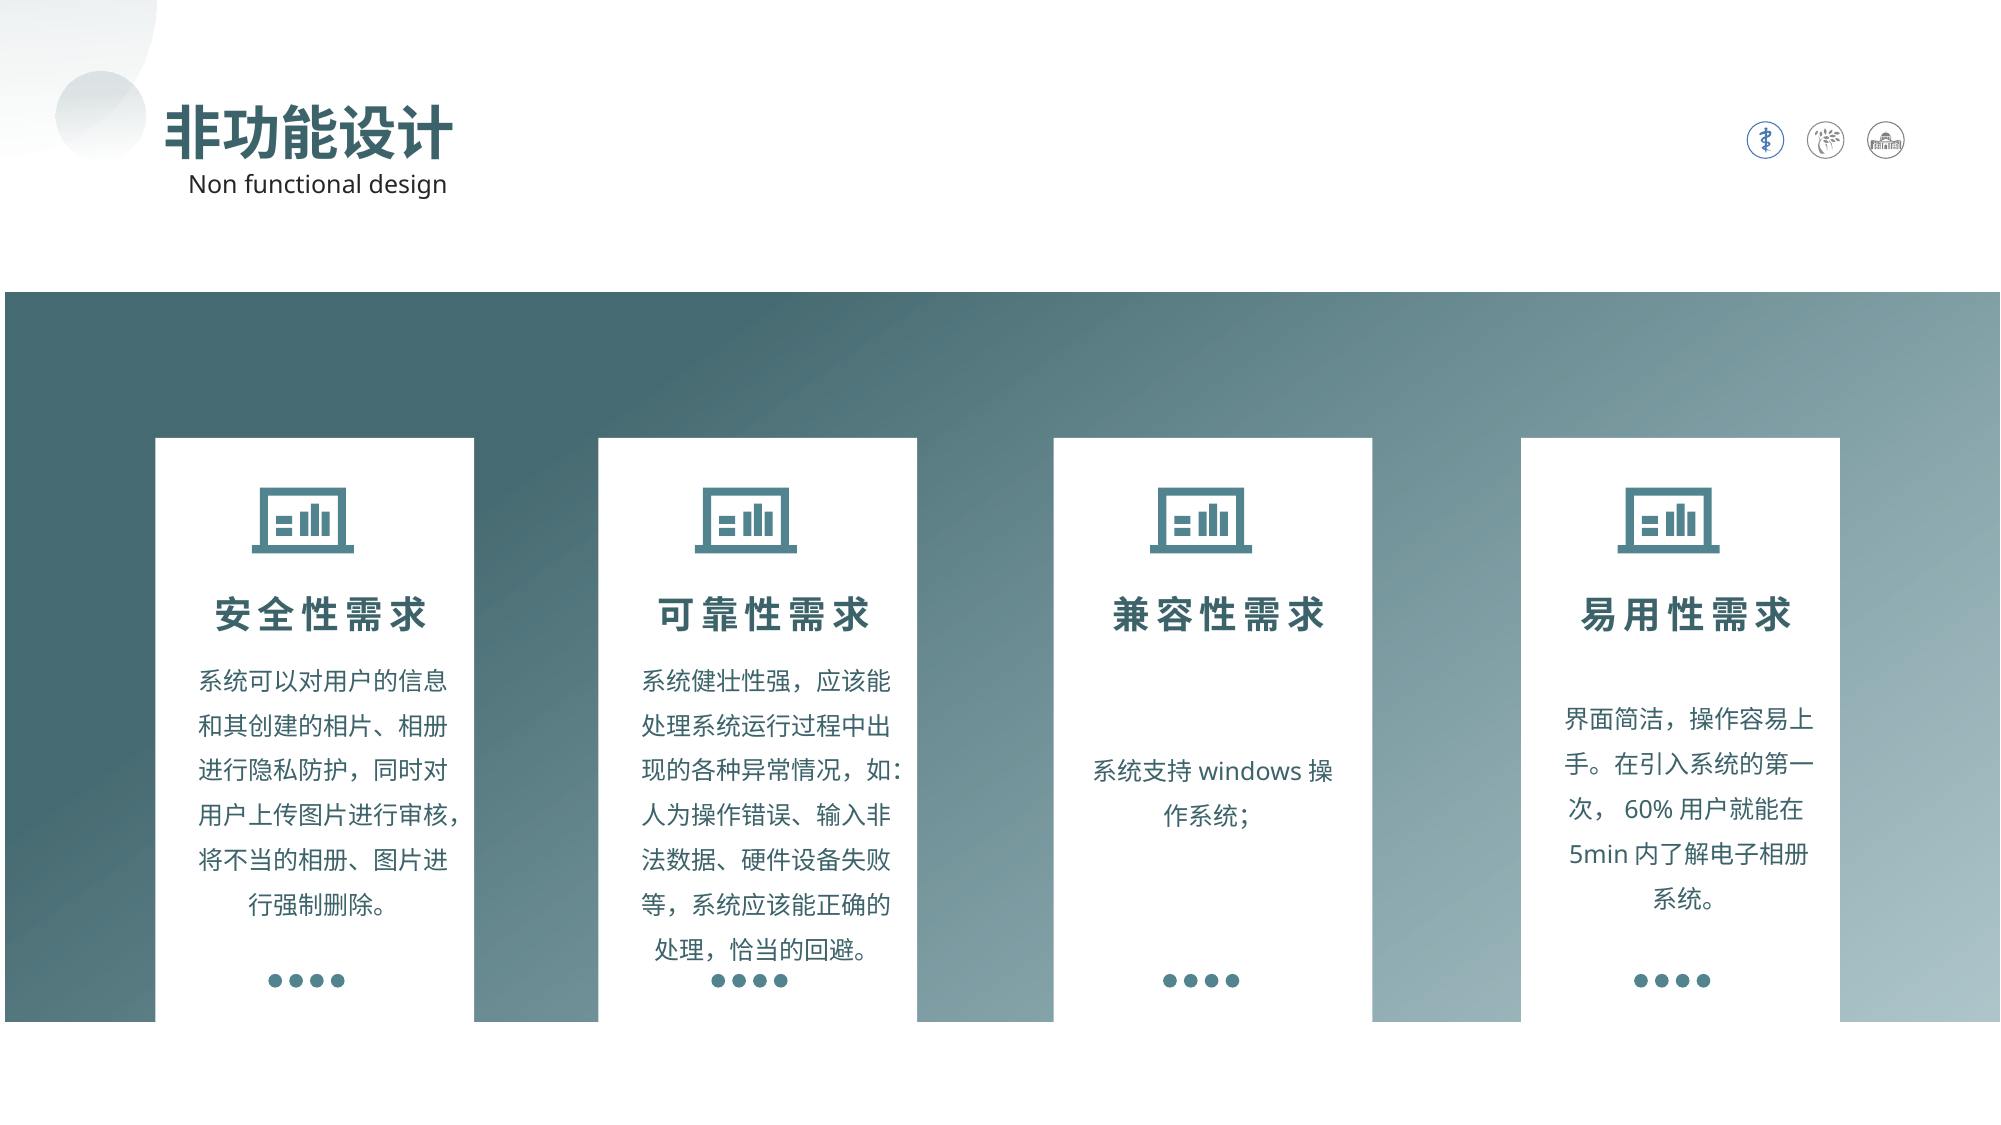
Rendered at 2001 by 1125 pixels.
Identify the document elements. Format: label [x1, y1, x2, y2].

text_box [1634, 973, 1711, 988]
text_box [54, 69, 147, 162]
text_box [1617, 487, 1721, 554]
text_box [1747, 121, 1904, 159]
text_box [694, 487, 798, 554]
text_box [1053, 835, 1373, 1023]
text_box [0, 0, 158, 158]
text_box [711, 973, 788, 988]
text_box [149, 88, 629, 208]
text_box [1053, 437, 1373, 583]
text_box [268, 973, 345, 988]
text_box [155, 583, 486, 926]
text_box [1053, 583, 1384, 835]
text_box [1149, 487, 1253, 554]
text_box [1520, 437, 1841, 1023]
text_box [598, 583, 929, 971]
text_box [154, 437, 475, 1023]
text_box [1163, 973, 1240, 988]
text_box [4, 292, 2000, 1023]
text_box [251, 487, 355, 554]
text_box [597, 437, 918, 1023]
text_box [1521, 583, 1852, 919]
